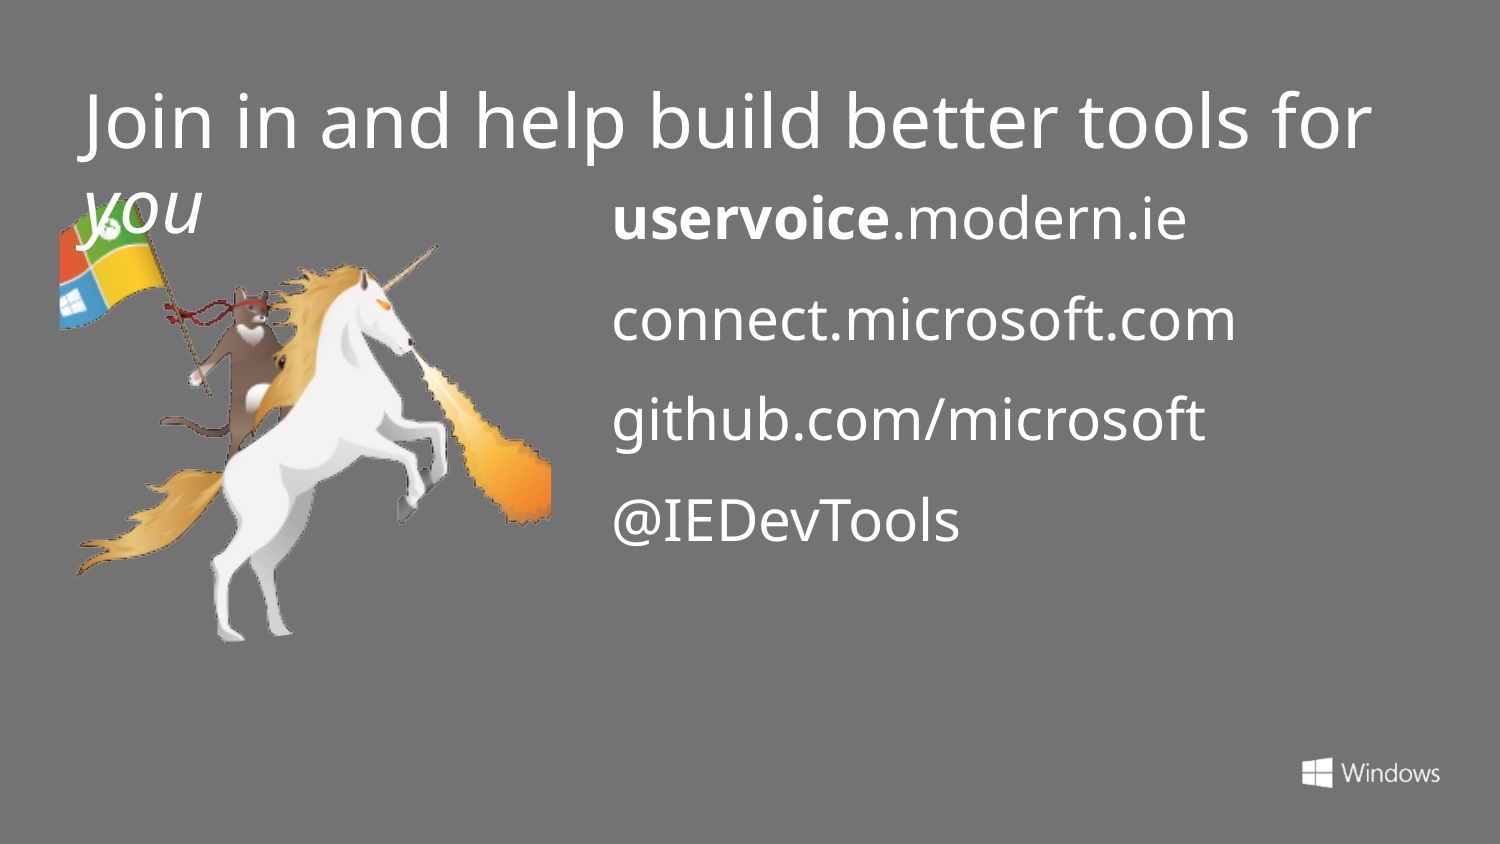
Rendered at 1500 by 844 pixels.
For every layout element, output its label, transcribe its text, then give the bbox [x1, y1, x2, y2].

list Join in and help build better tools for you [61, 62, 1500, 152]
picture [1288, 744, 1454, 801]
list uservoice.modern.ie connect.microsoft.com github.com/microsoft @IEDevTools [611, 227, 1440, 617]
picture [59, 176, 552, 668]
